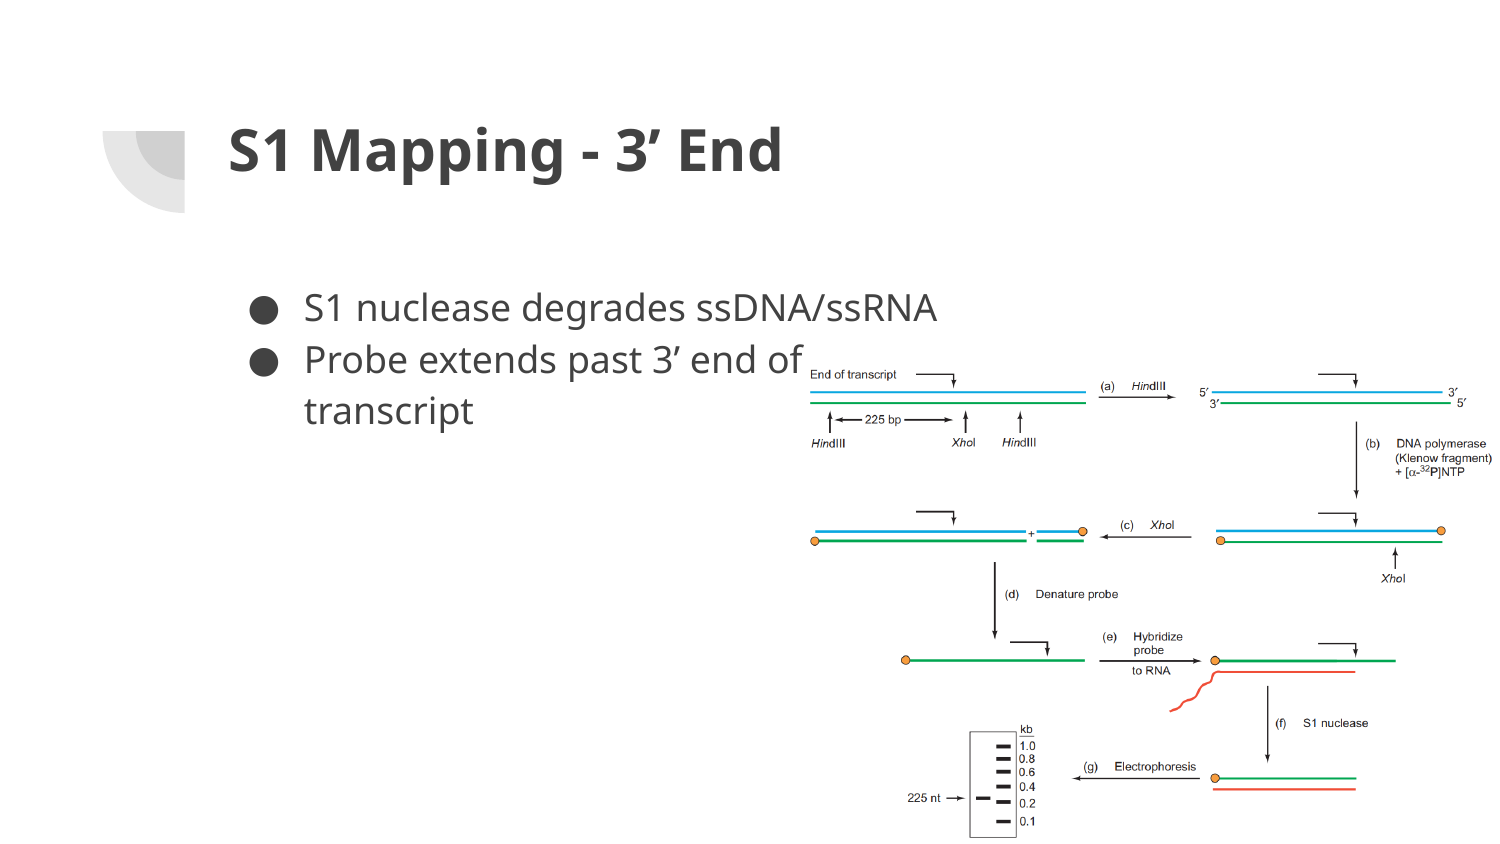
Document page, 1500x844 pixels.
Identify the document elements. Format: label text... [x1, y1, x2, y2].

list S1 nuclease degrades ssDNA/ssRNA Probe extends past 3’ end of transcript [213, 262, 1368, 744]
picture [800, 362, 1500, 844]
title S1 Mapping - 3’ End [213, 98, 1368, 262]
